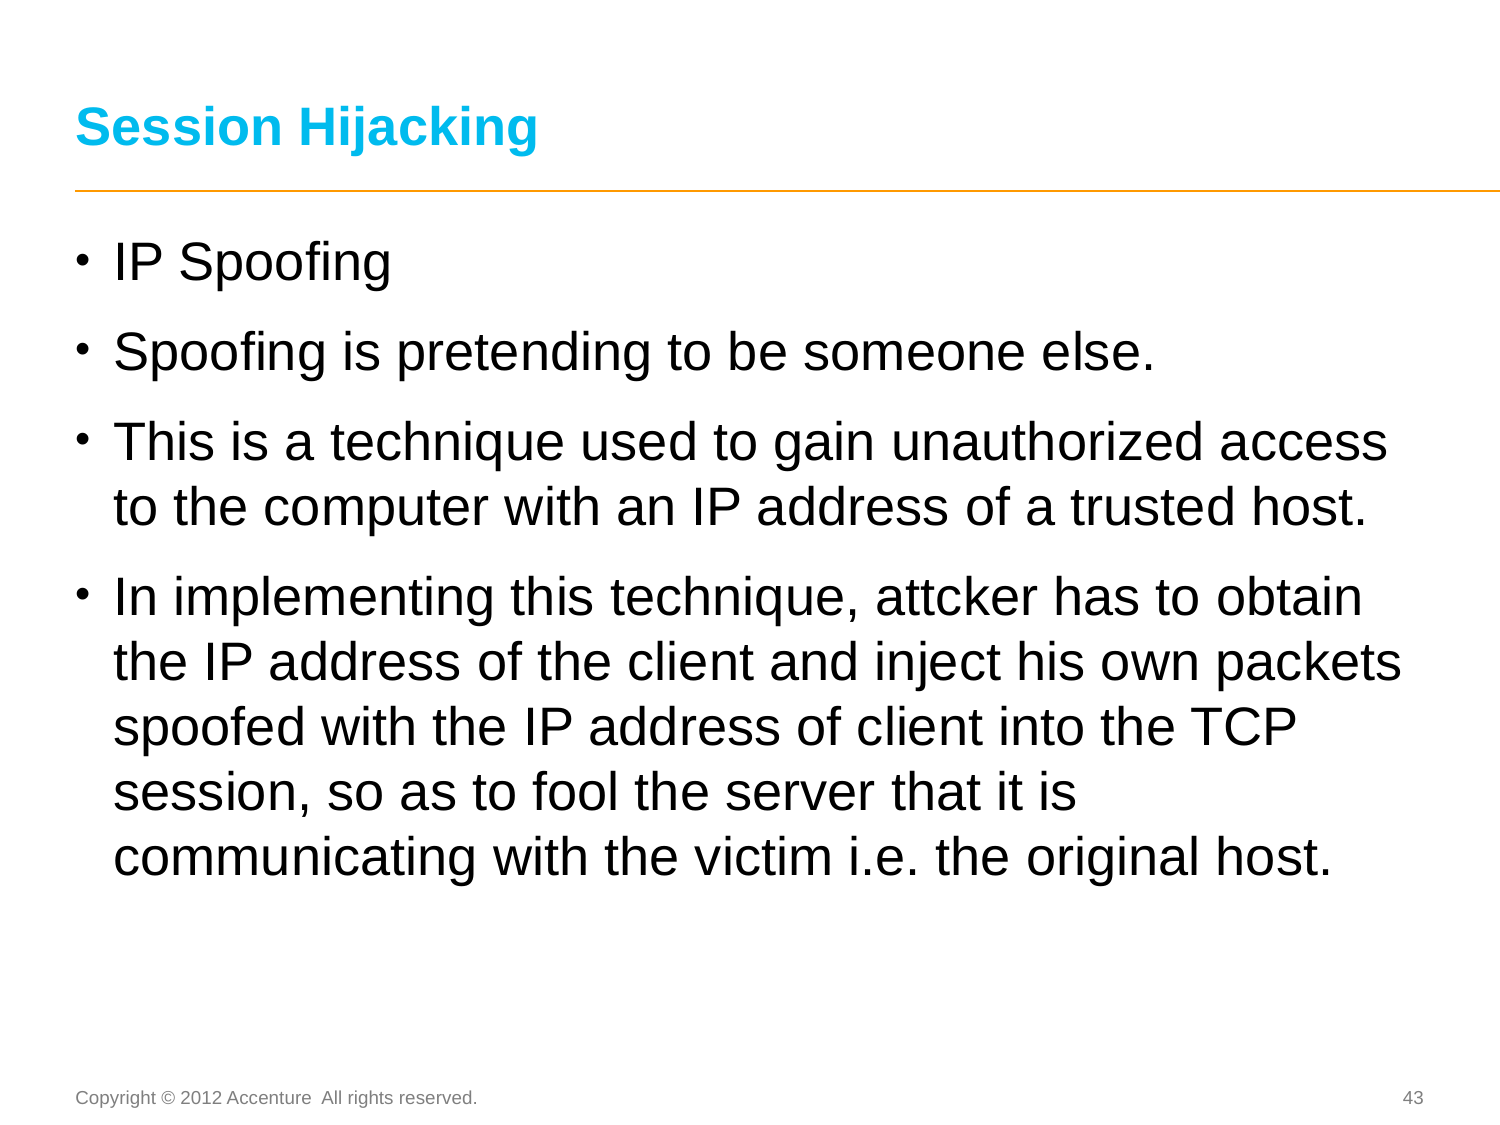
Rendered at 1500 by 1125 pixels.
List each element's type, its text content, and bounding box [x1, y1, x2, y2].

list IP Spoofing Spoofing is pretending to be someone else. This is a technique used to gain unauthorized access to the computer with an IP address of a trusted host. In implementing this technique, attcker has to obtain the IP address of the client and inject his own packets spoofed with the IP address of client into the TCP session, so as to fool the server that it is communicating with the victim i.e. the original host. [75, 226, 1425, 1018]
title Session Hijacking [75, 27, 1422, 157]
